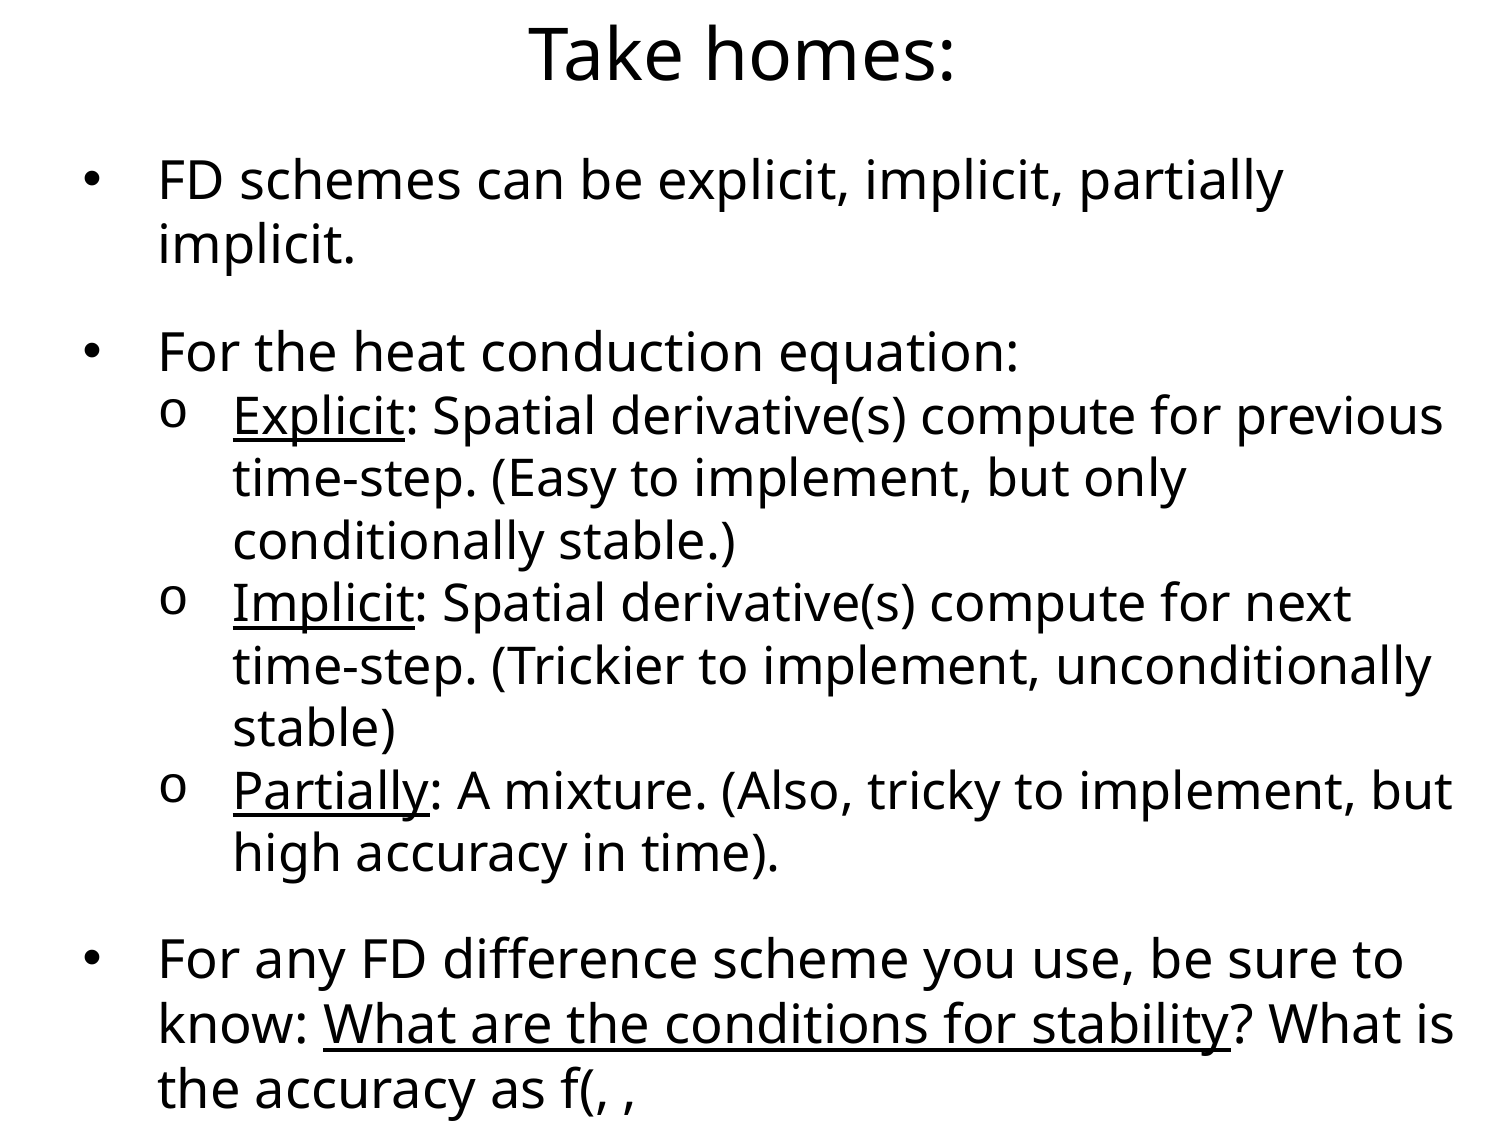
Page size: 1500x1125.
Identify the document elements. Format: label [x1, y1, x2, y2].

text_box [725, 537, 775, 588]
